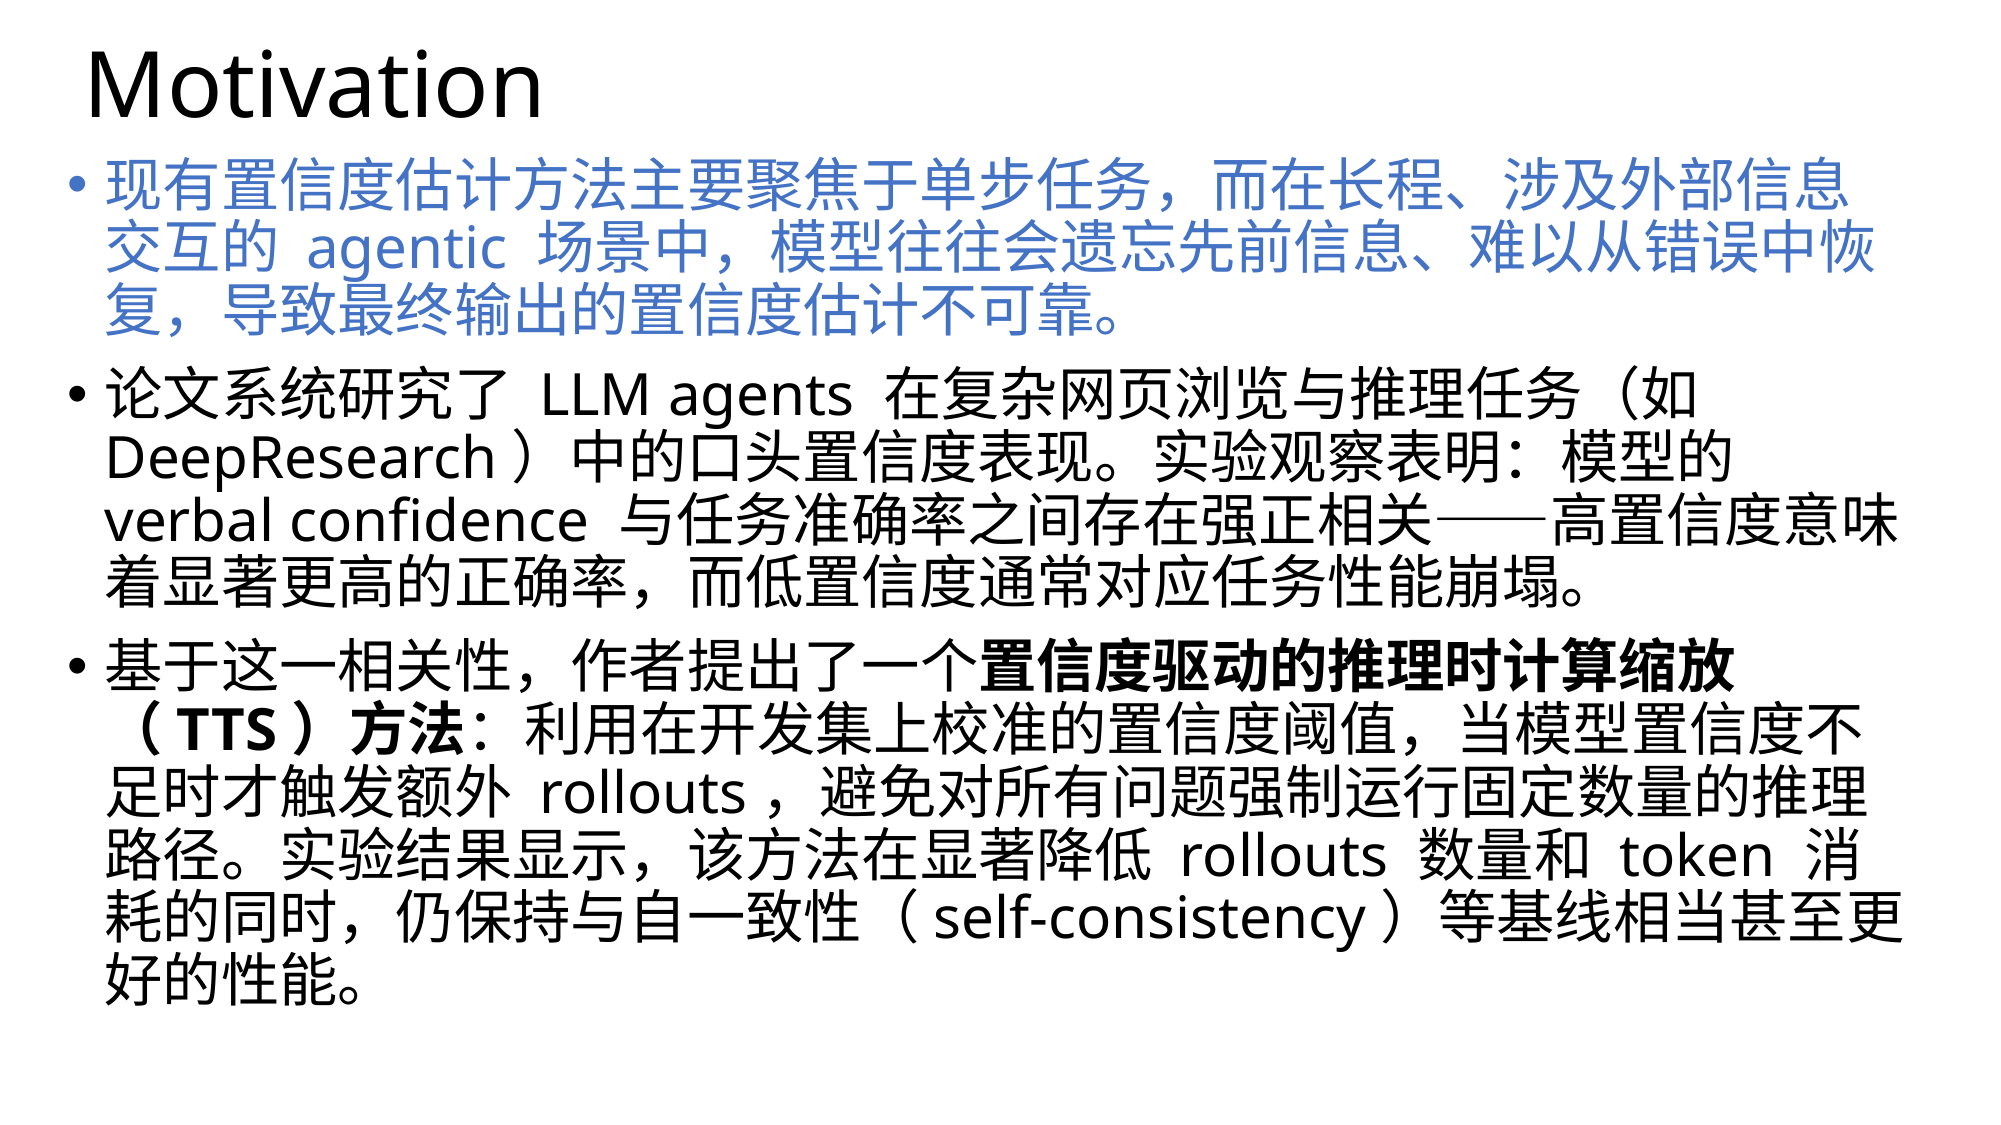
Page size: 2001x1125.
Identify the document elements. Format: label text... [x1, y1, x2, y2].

list 现有置信度估计方法主要聚焦于单步任务，而在长程、涉及外部信息交互的 agentic 场景中，模型往往会遗忘先前信息、难以从错误中恢复，导致最终输出的置信度估计不可靠。 论文系统研究了 LLM agents 在复杂网页浏览与推理任务（如 DeepResearch）中的口头置信度表现。实验观察表明：模型的 verbal confidence 与任务准确率之间存在强正相关——高置信度意味着显著更高的正确率，而低置信度通常对应任务性能崩塌。 基于这一相关性，作者提出了一个置信度驱动的推理时计算缩放（TTS）方法：利用在开发集上校准的置信度阈值，当模型置信度不足时才触发额外 rollouts，避免对所有问题强制运行固定数量的推理路径。实验结果显示，该方法在显著降低 rollouts 数量和 token 消耗的同时，仍保持与自一致性（self-consistency）等基线相当甚至更好的性能。 [52, 148, 1923, 1070]
title Motivation [68, 28, 1794, 148]
